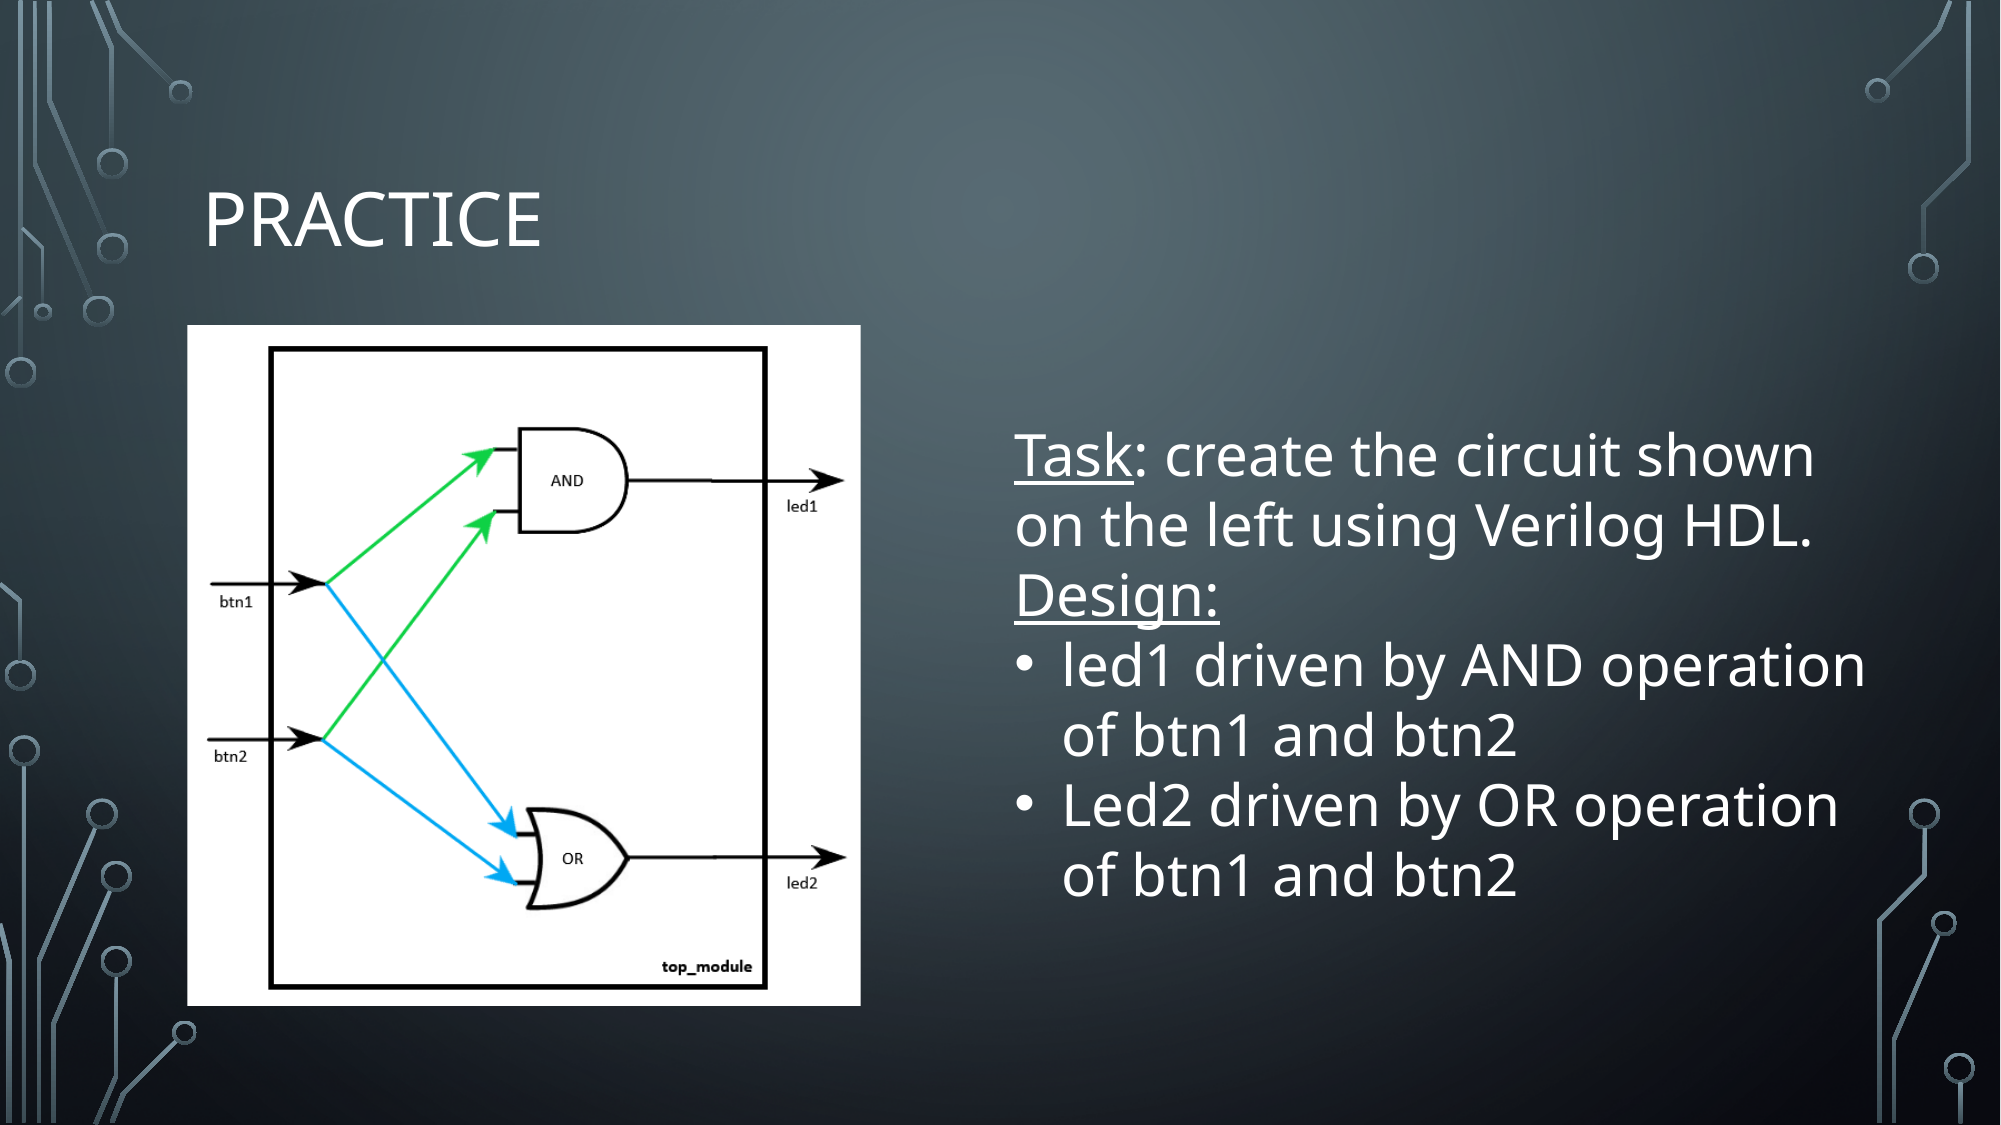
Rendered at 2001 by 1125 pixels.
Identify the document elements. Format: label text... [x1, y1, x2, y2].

text_box Task: create the circuit shown on the left using Verilog HDL. Design: led1 driven by AND operation of btn1 and btn2 Led2 driven by OR operation of btn1 and btn2 [999, 410, 1904, 916]
title Practice [187, 101, 1813, 344]
picture [186, 325, 861, 1006]
